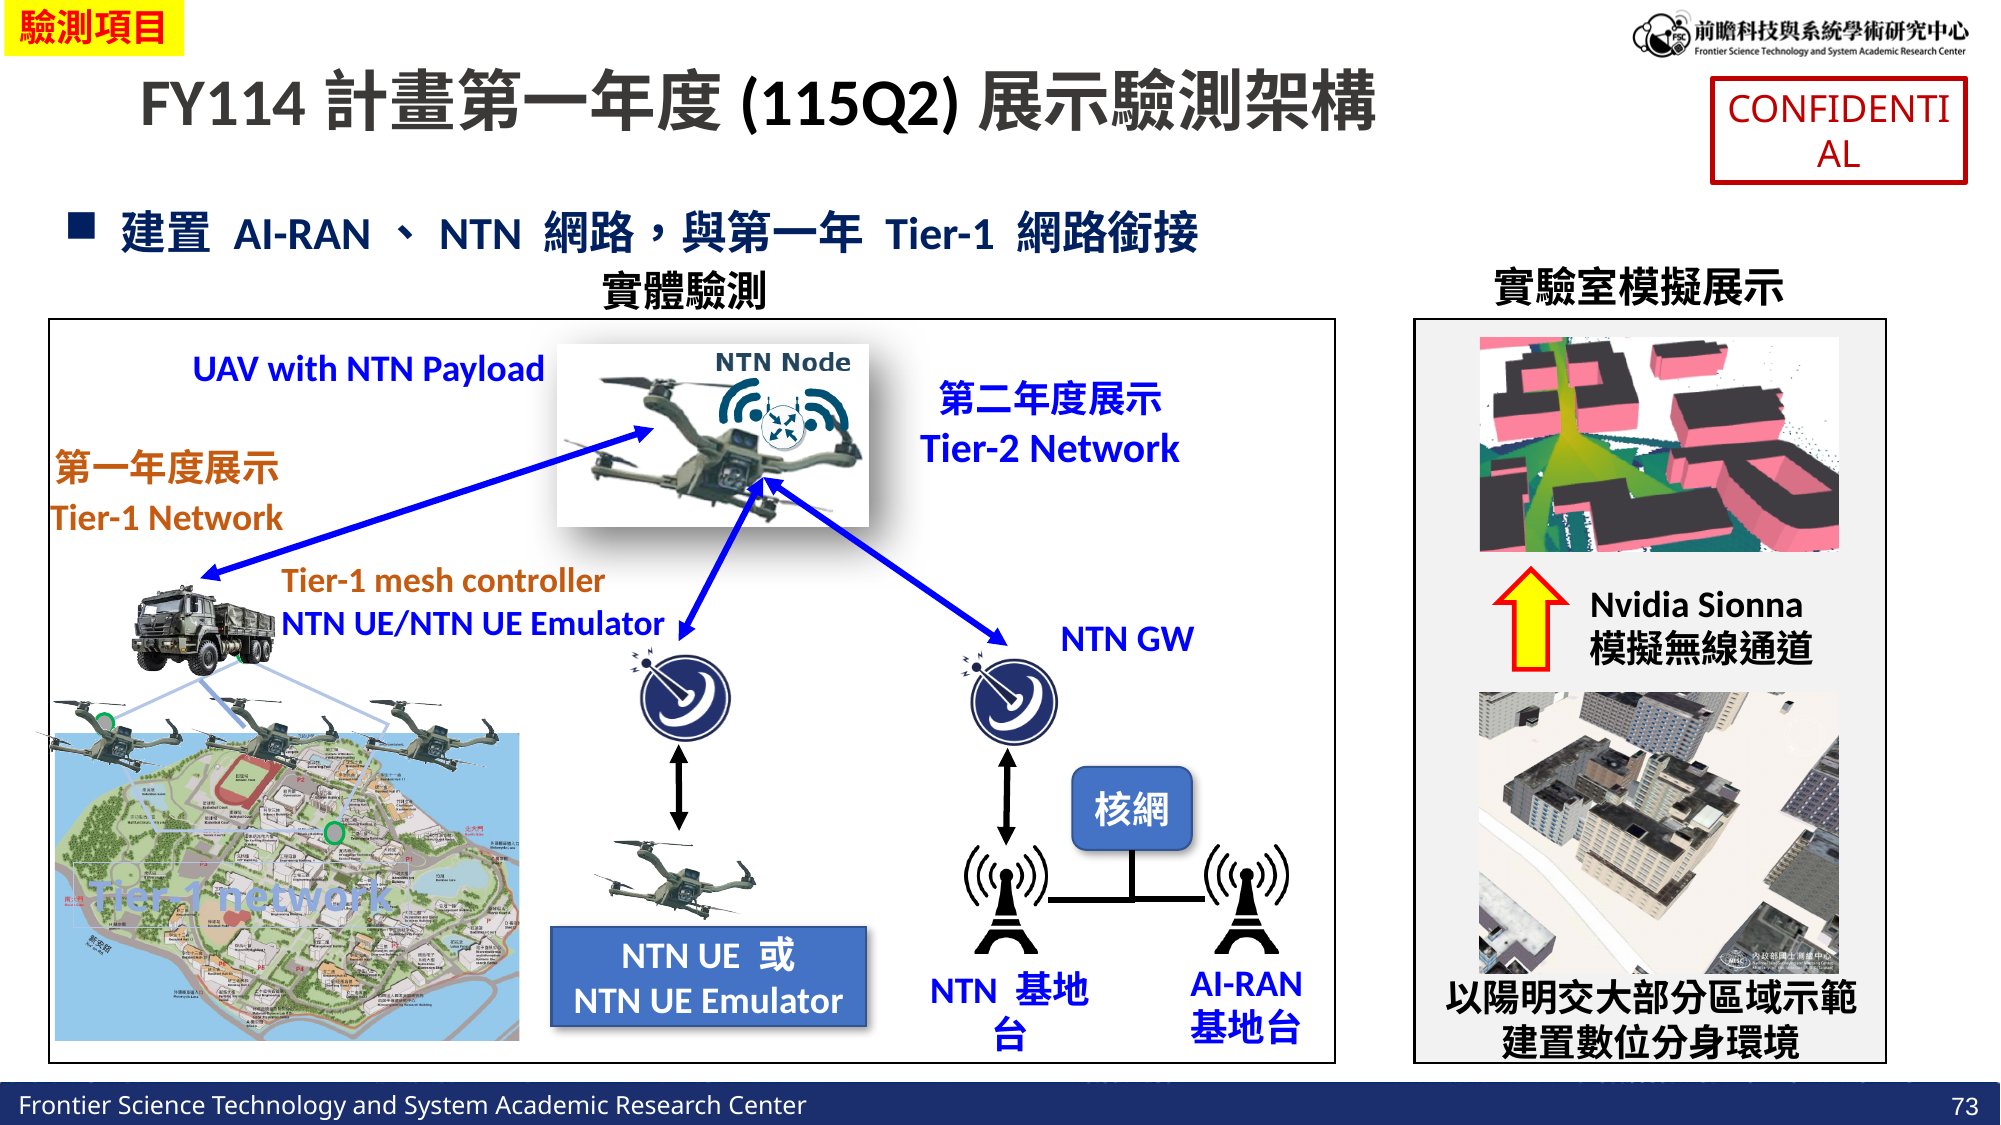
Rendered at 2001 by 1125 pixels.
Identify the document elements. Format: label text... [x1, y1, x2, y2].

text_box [1143, 837, 1193, 911]
picture [1204, 844, 1289, 954]
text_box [78, 578, 502, 929]
text_box FY114計畫第一年度(115Q2)展示驗測架構 [125, 51, 1412, 147]
picture [590, 836, 759, 922]
picture [623, 641, 734, 745]
text_box Tier-2 Network [916, 428, 1196, 479]
text_box [49, 642, 1336, 1064]
text_box 核網 [1072, 766, 1192, 850]
picture [964, 845, 1048, 955]
text_box NTN 基地台 [897, 958, 1123, 1064]
text_box NTN UE 或 NTN UE Emulator [551, 926, 866, 1026]
text_box [1414, 319, 1886, 1064]
text_box AI-RAN 基地台 [1154, 951, 1339, 1057]
picture [557, 344, 869, 527]
picture [1479, 337, 1839, 552]
text_box Nvidia Sionna模擬無線通道 [1564, 572, 1839, 678]
picture [32, 697, 520, 1041]
text_box 實驗室模擬展示 [1431, 253, 1848, 319]
text_box 建置 AI-RAN、NTN 網路，與第一年 Tier-1 網路銜接 [49, 169, 1966, 267]
picture [1479, 692, 1839, 974]
text_box [49, 319, 1336, 951]
text_box 實體驗測 [476, 257, 894, 323]
text_box 驗測項目 [4, 0, 185, 57]
picture [954, 645, 1061, 748]
picture [188, 694, 342, 772]
text_box Tier-1 Network [31, 486, 200, 546]
text_box CONFIDENTIAL [1712, 78, 1966, 183]
text_box Tier-1 mesh controller NTN UE/NTN UE Emulator [502, 576, 678, 650]
text_box 第二年度展示 [911, 367, 1221, 428]
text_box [200, 428, 655, 579]
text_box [763, 477, 1008, 646]
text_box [1065, 832, 1116, 917]
text_box 以陽明交大部分區域示範建置數位分身環境 [1429, 966, 1874, 1072]
text_box UAV with NTN Payload [166, 336, 572, 397]
text_box [1497, 569, 1565, 670]
text_box NTN GW [1045, 606, 1210, 667]
text_box 第一年度展示 [24, 436, 200, 497]
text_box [200, 680, 245, 728]
picture [1625, 0, 1980, 68]
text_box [678, 477, 764, 642]
